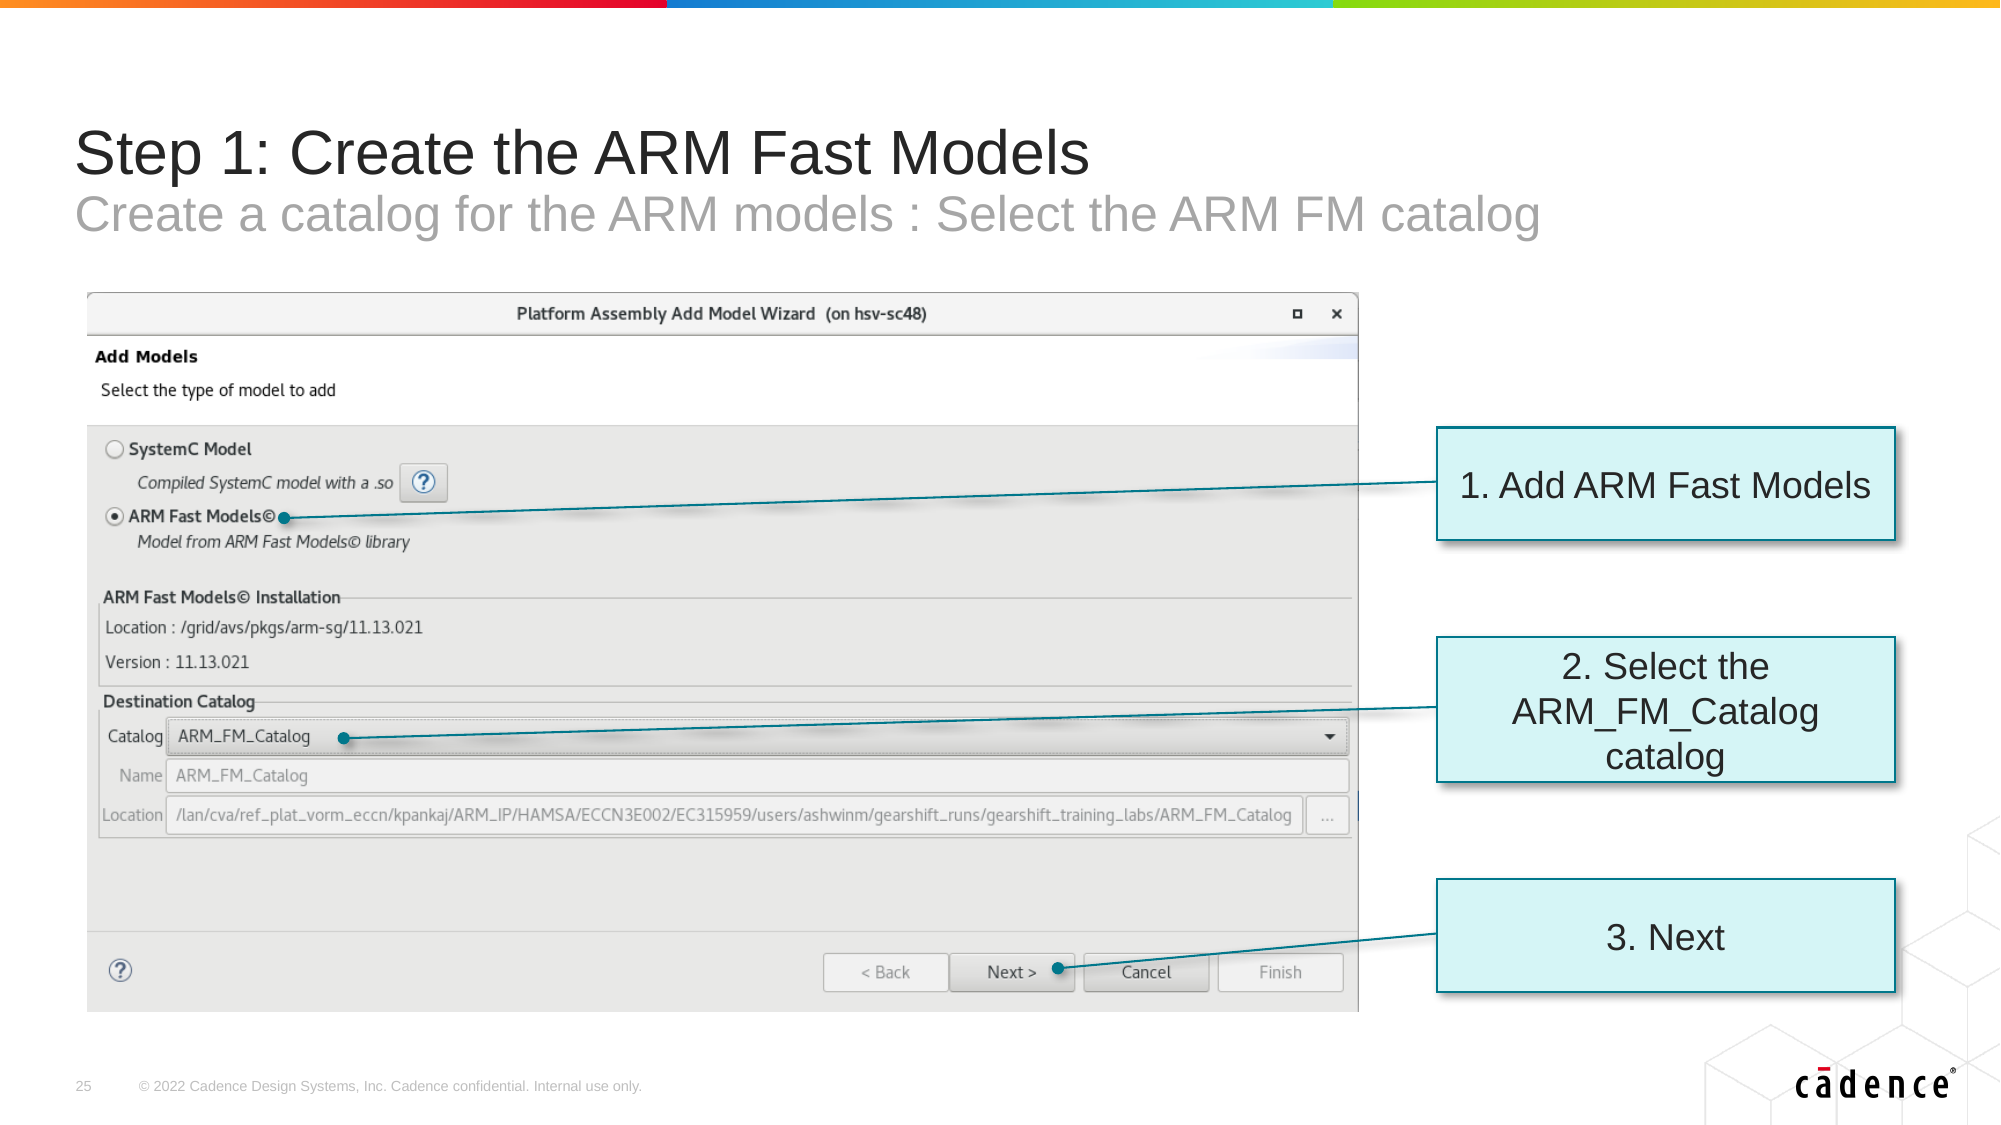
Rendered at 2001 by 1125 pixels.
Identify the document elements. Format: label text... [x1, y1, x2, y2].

picture [87, 292, 1359, 1012]
text_box 1. Add ARM Fast Models [1359, 426, 1896, 541]
picture [1643, 44, 2000, 1125]
text_box 2. Select the ARM_FM_Catalog catalog [1359, 636, 1896, 783]
text_box 3. Next [1359, 878, 1896, 993]
title Step 1: Create the ARM Fast Models Create a catalog for the ARM models : Select the ARM FM catalog [67, 113, 1973, 198]
